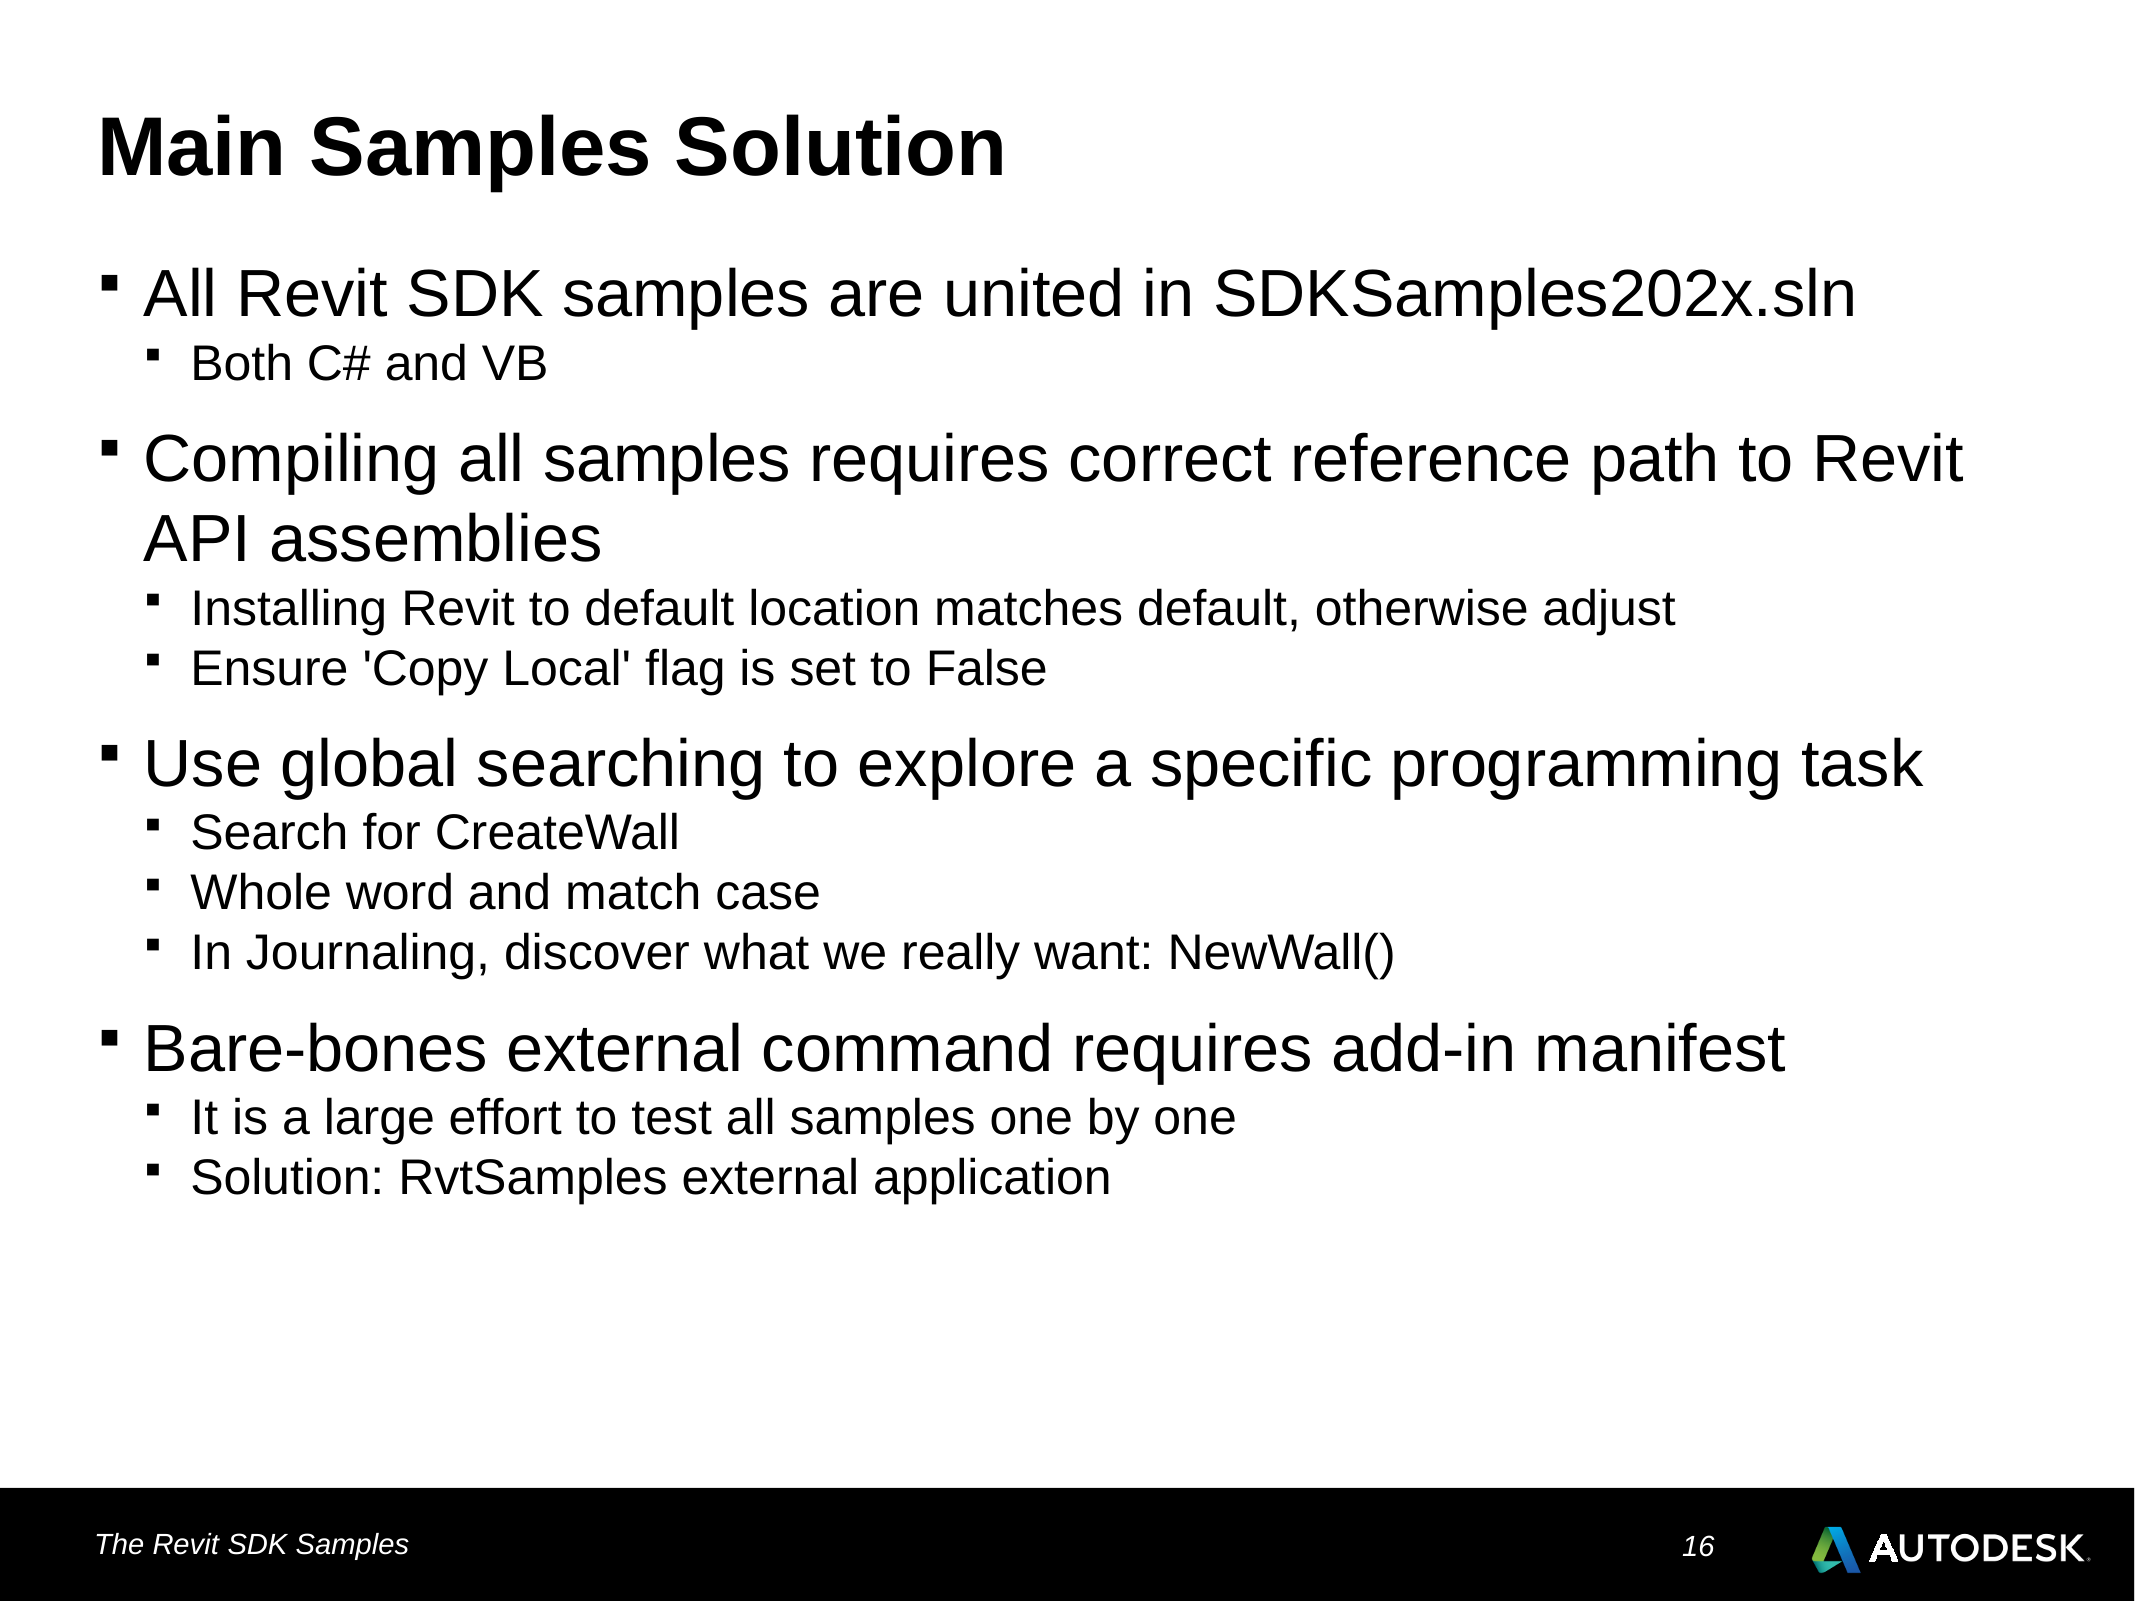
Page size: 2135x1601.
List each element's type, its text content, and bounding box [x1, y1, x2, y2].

list All Revit SDK samples are united in SDKSamples202x.sln Both C# and VB Compiling all samples requires correct reference path to Revit API assemblies Installing Revit to default location matches default, otherwise adjust Ensure 'Copy Local' flag is set to False Use global searching to explore a specific programming task Search for CreateWall Whole word and match case In Journaling, discover what we really want: NewWall() Bare-bones external command requires add-in manifest It is a large effort to test all samples one by one Solution: RvtSamples external application [96, 249, 2028, 1464]
title Main Samples Solution [96, 59, 2028, 226]
slide_number 16 [1667, 1502, 1768, 1588]
picture [0, 1487, 2135, 1601]
footer The Revit SDK Samples [79, 1500, 1393, 1586]
